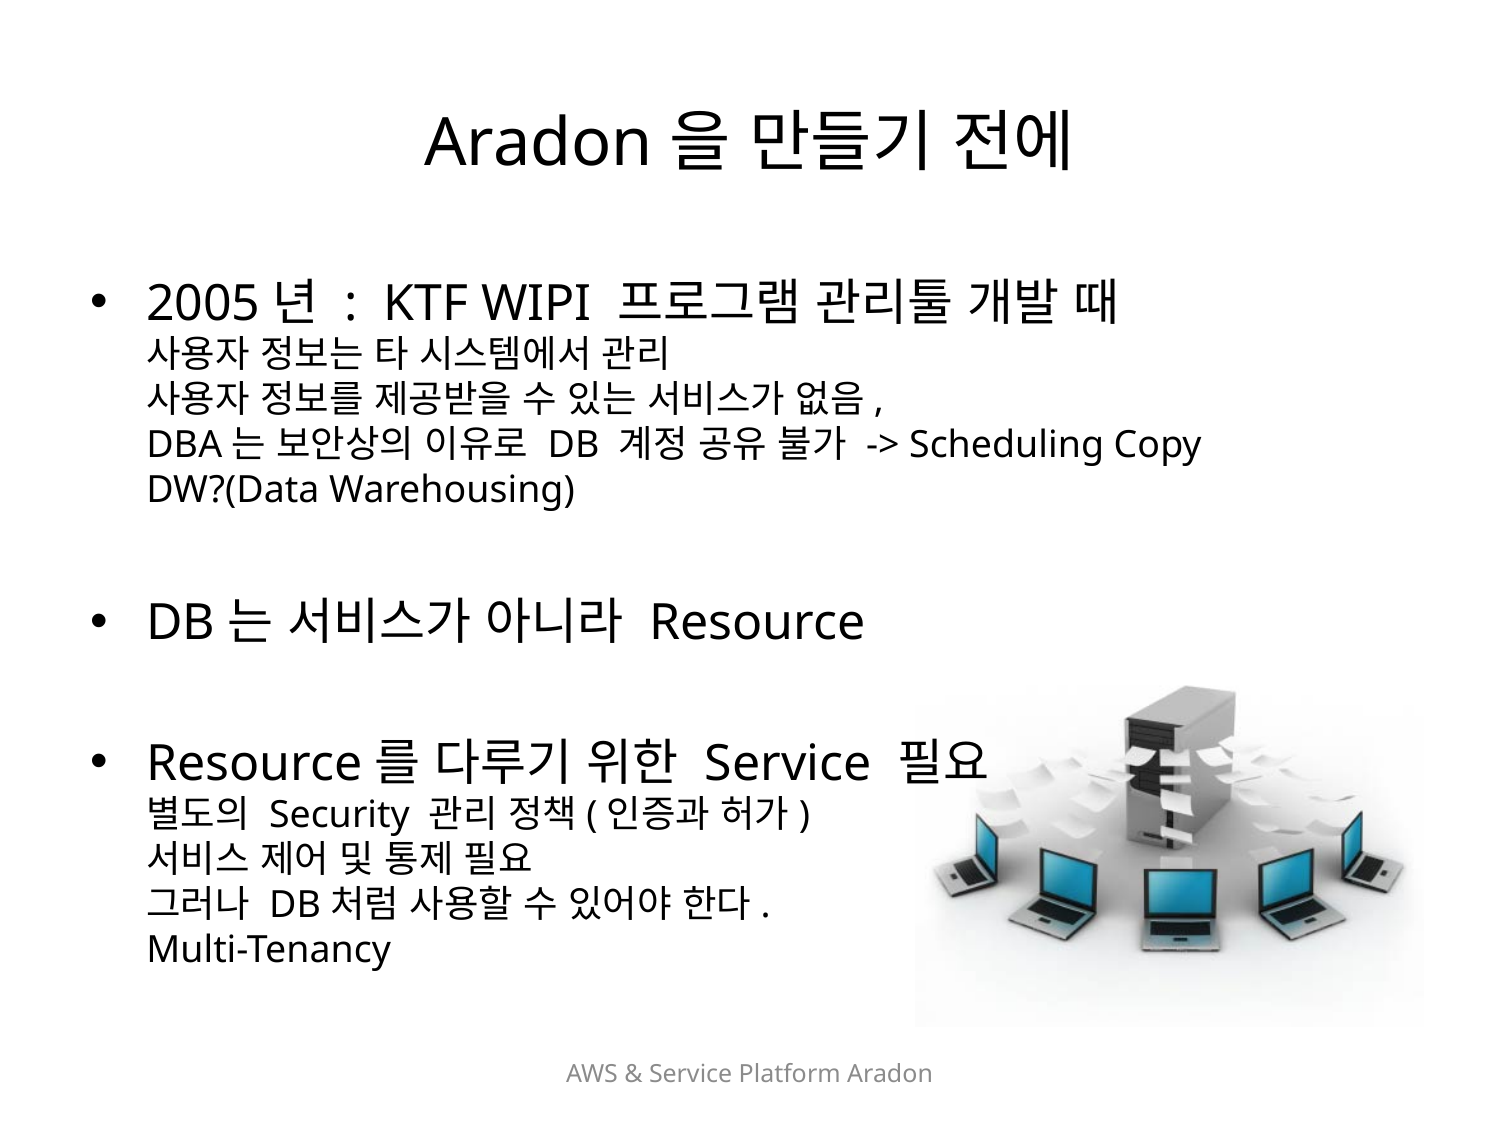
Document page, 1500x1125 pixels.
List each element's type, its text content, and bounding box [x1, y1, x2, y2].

list 2005년 : KTF WIPI 프로그램 관리툴 개발 때 사용자 정보는 타 시스템에서 관리 사용자 정보를 제공받을 수 있는 서비스가 없음, DBA는 보안상의 이유로 DB 계정 공유 불가 -> Scheduling Copy DW?(Data Warehousing) DB는 서비스가 아니라 Resource Resource를 다루기 위한 Service 필요 별도의 Security 관리 정책(인증과 허가) 서비스 제어 및 통제 필요 그러나 DB처럼 사용할 수 있어야 한다. Multi-Tenancy [75, 262, 1425, 1005]
title Aradon을 만들기 전에 [75, 45, 1425, 233]
picture [915, 644, 1424, 1027]
footer AWS & Service Platform Aradon [512, 1042, 988, 1103]
